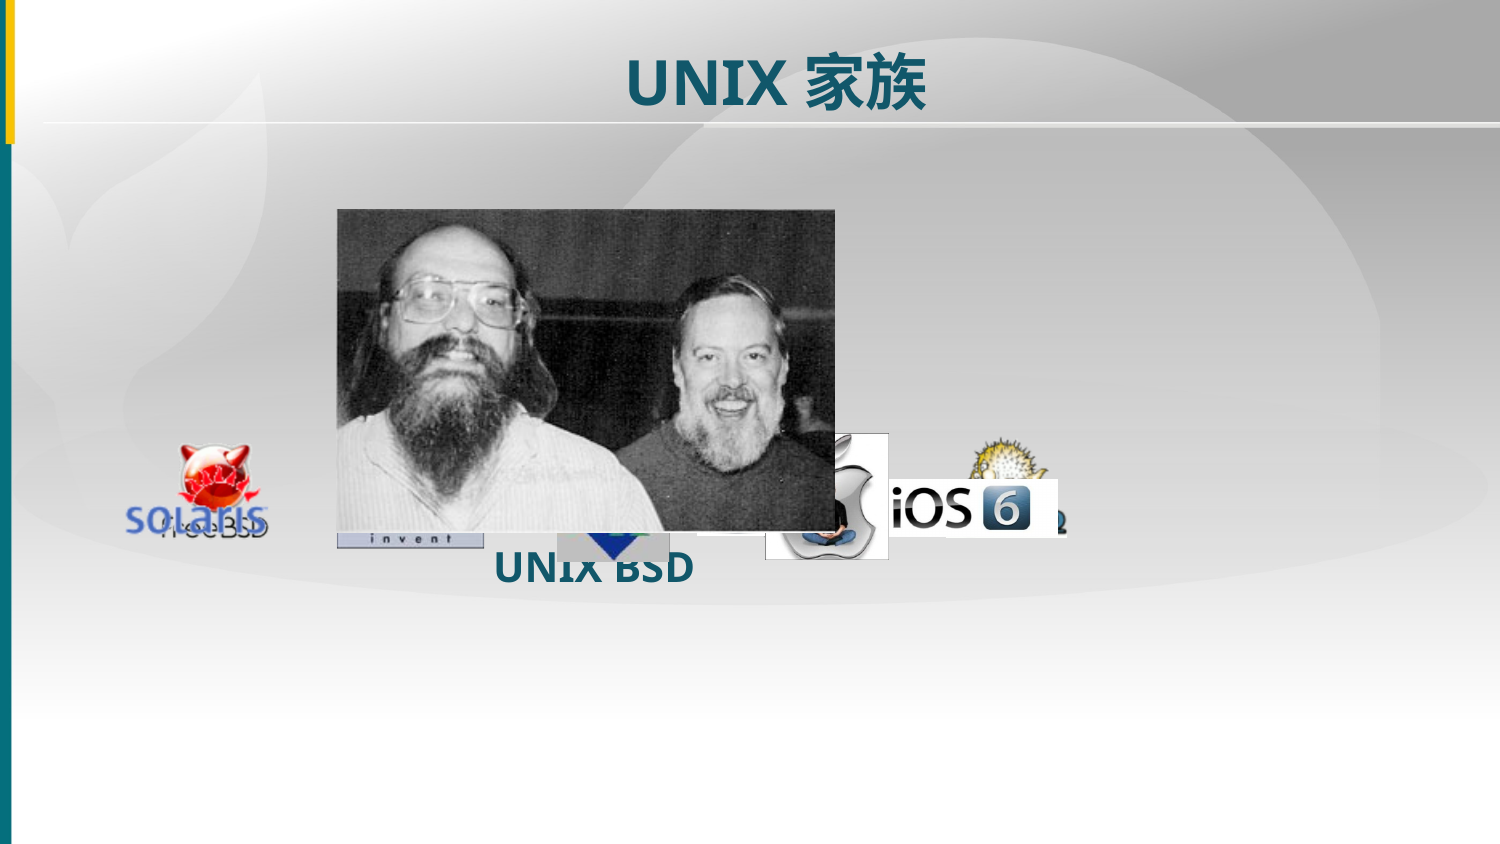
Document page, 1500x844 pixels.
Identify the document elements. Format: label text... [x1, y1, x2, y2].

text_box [1059, 433, 1070, 544]
picture [0, 0, 1500, 844]
text_box UNIX家族 [609, 35, 961, 125]
text_box UNIX BSD [478, 570, 786, 599]
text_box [123, 433, 1058, 562]
